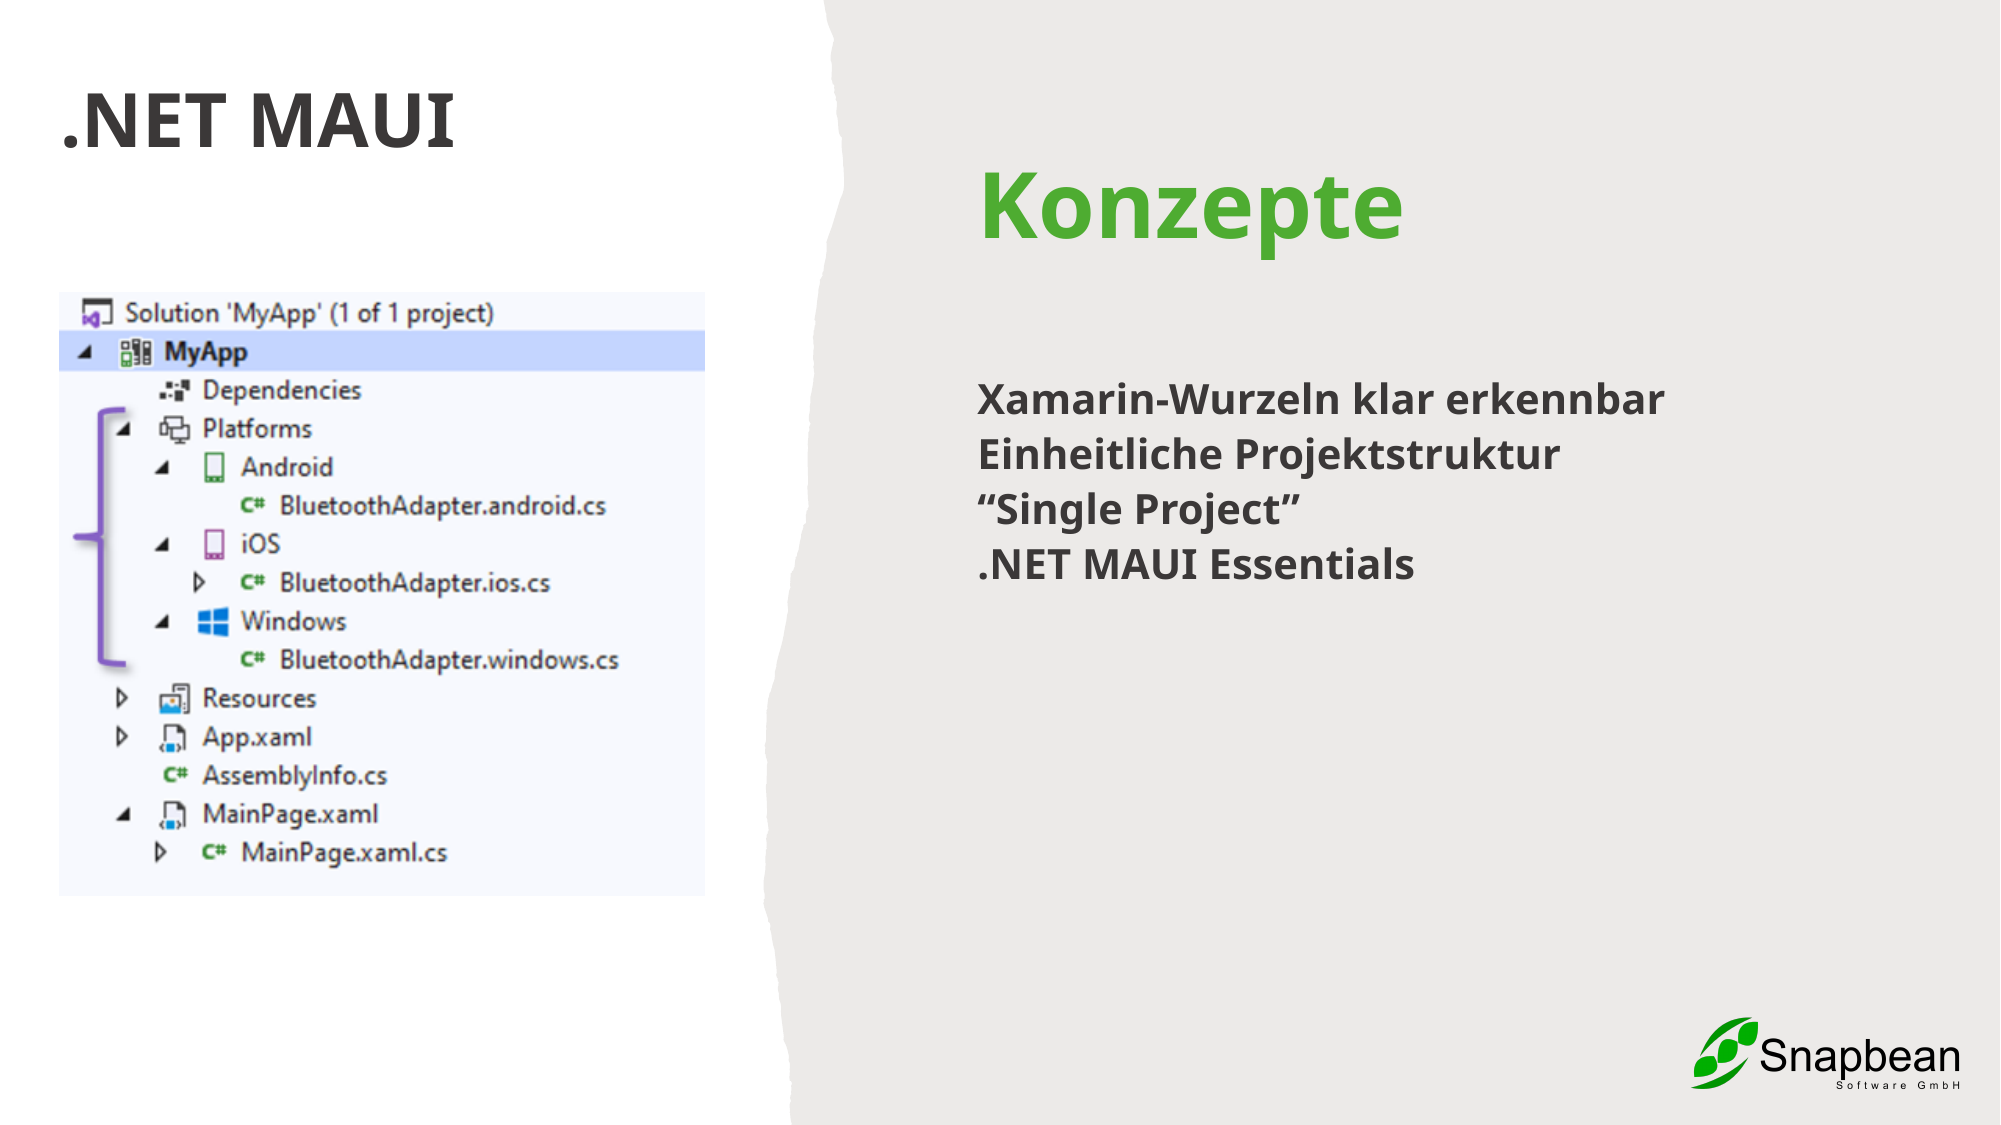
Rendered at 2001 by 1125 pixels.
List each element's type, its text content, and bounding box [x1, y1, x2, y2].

text_box [0, 0, 843, 1125]
text_box Konzepte [962, 99, 1834, 317]
text_box Xamarin-Wurzeln klar erkennbar Einheitliche Projektstruktur “Single Project” .NET MAUI Essentials [962, 359, 1834, 1002]
text_box [762, 0, 2000, 1125]
picture [59, 292, 705, 896]
text_box .NET MAUI [45, 64, 471, 170]
picture [1690, 1015, 2000, 1096]
